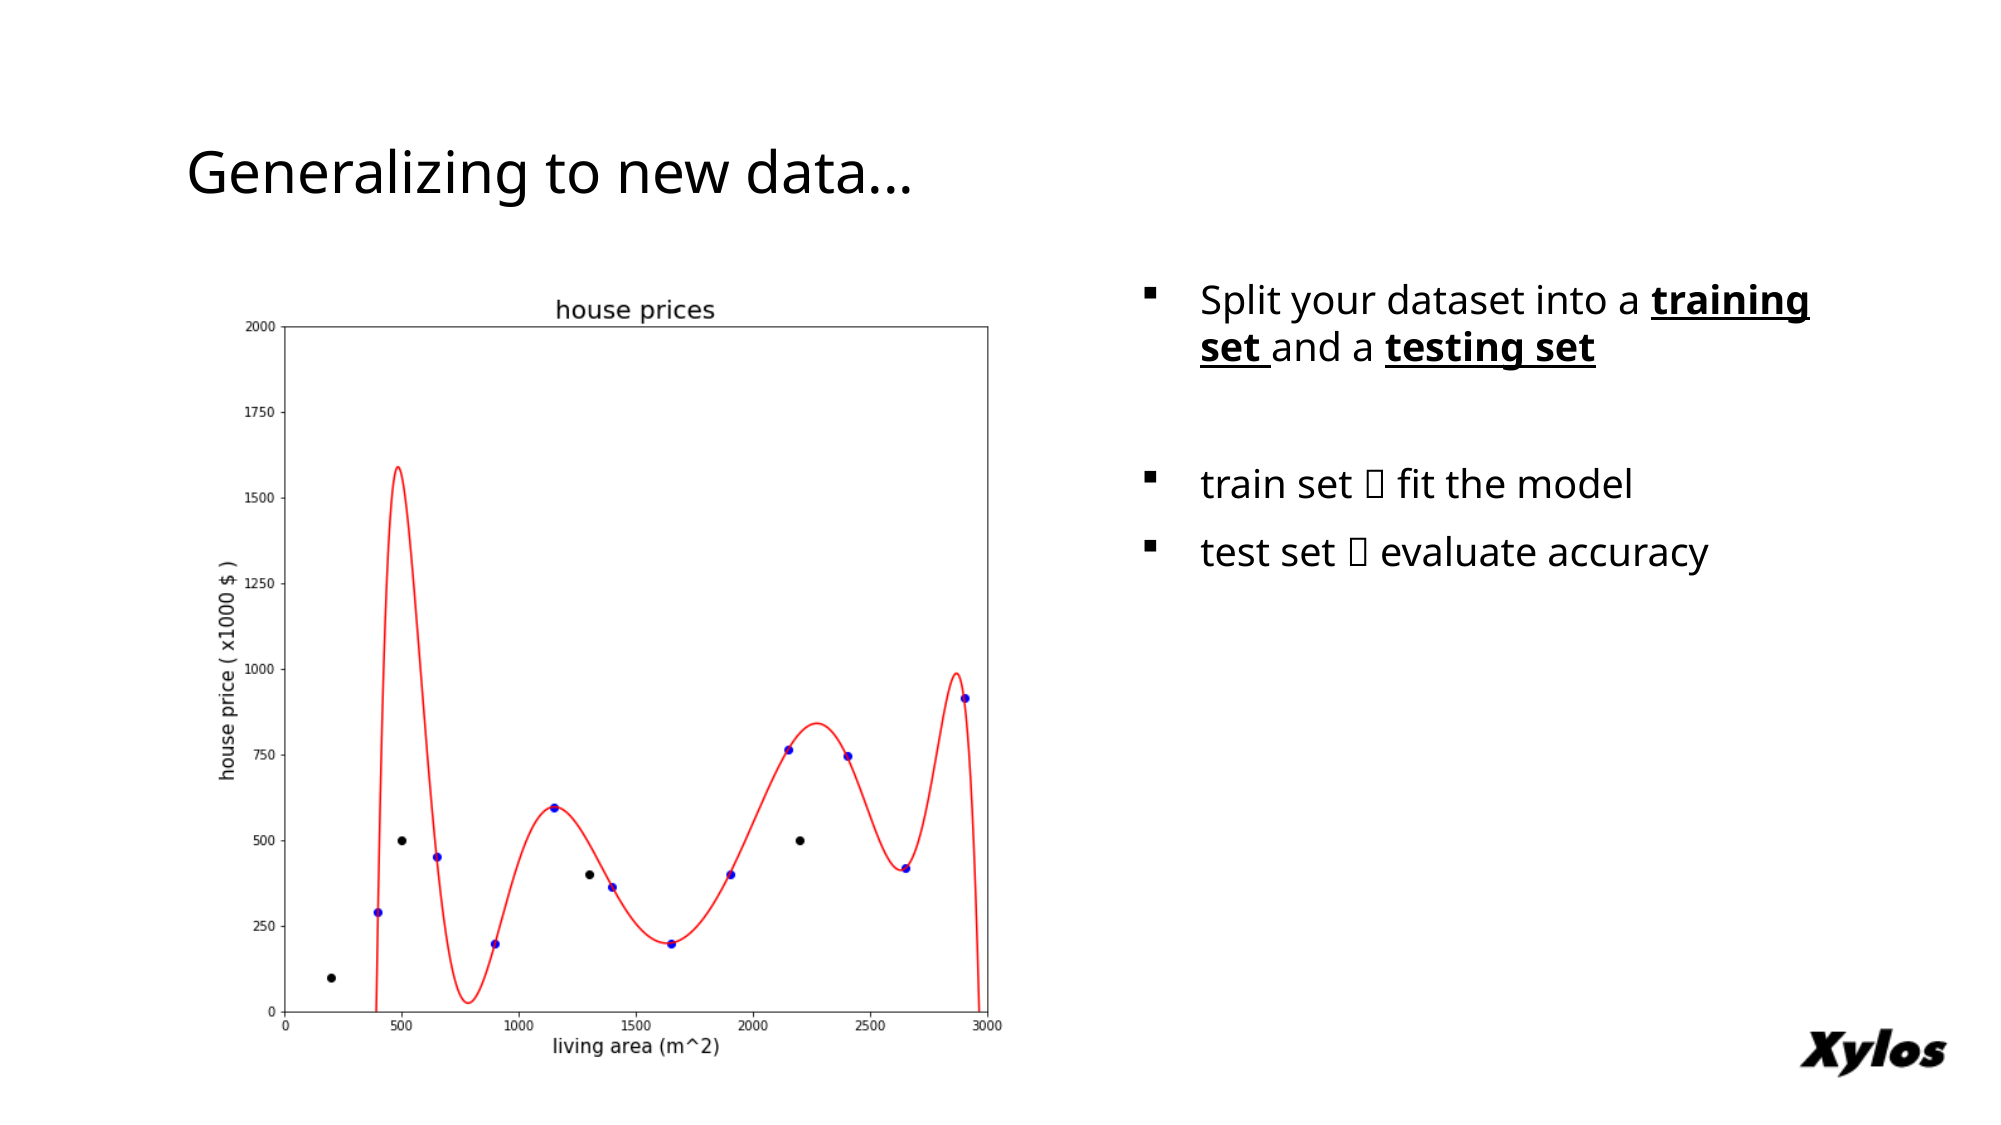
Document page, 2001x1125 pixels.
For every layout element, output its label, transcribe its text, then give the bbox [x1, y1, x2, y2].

picture [1796, 1021, 2000, 1125]
text_box Split your dataset into a training set and a testing set train set  fit the model test set  evaluate accuracy [1126, 267, 1875, 858]
title Generalizing to new data... [171, 129, 1825, 219]
picture [171, 218, 1078, 1125]
